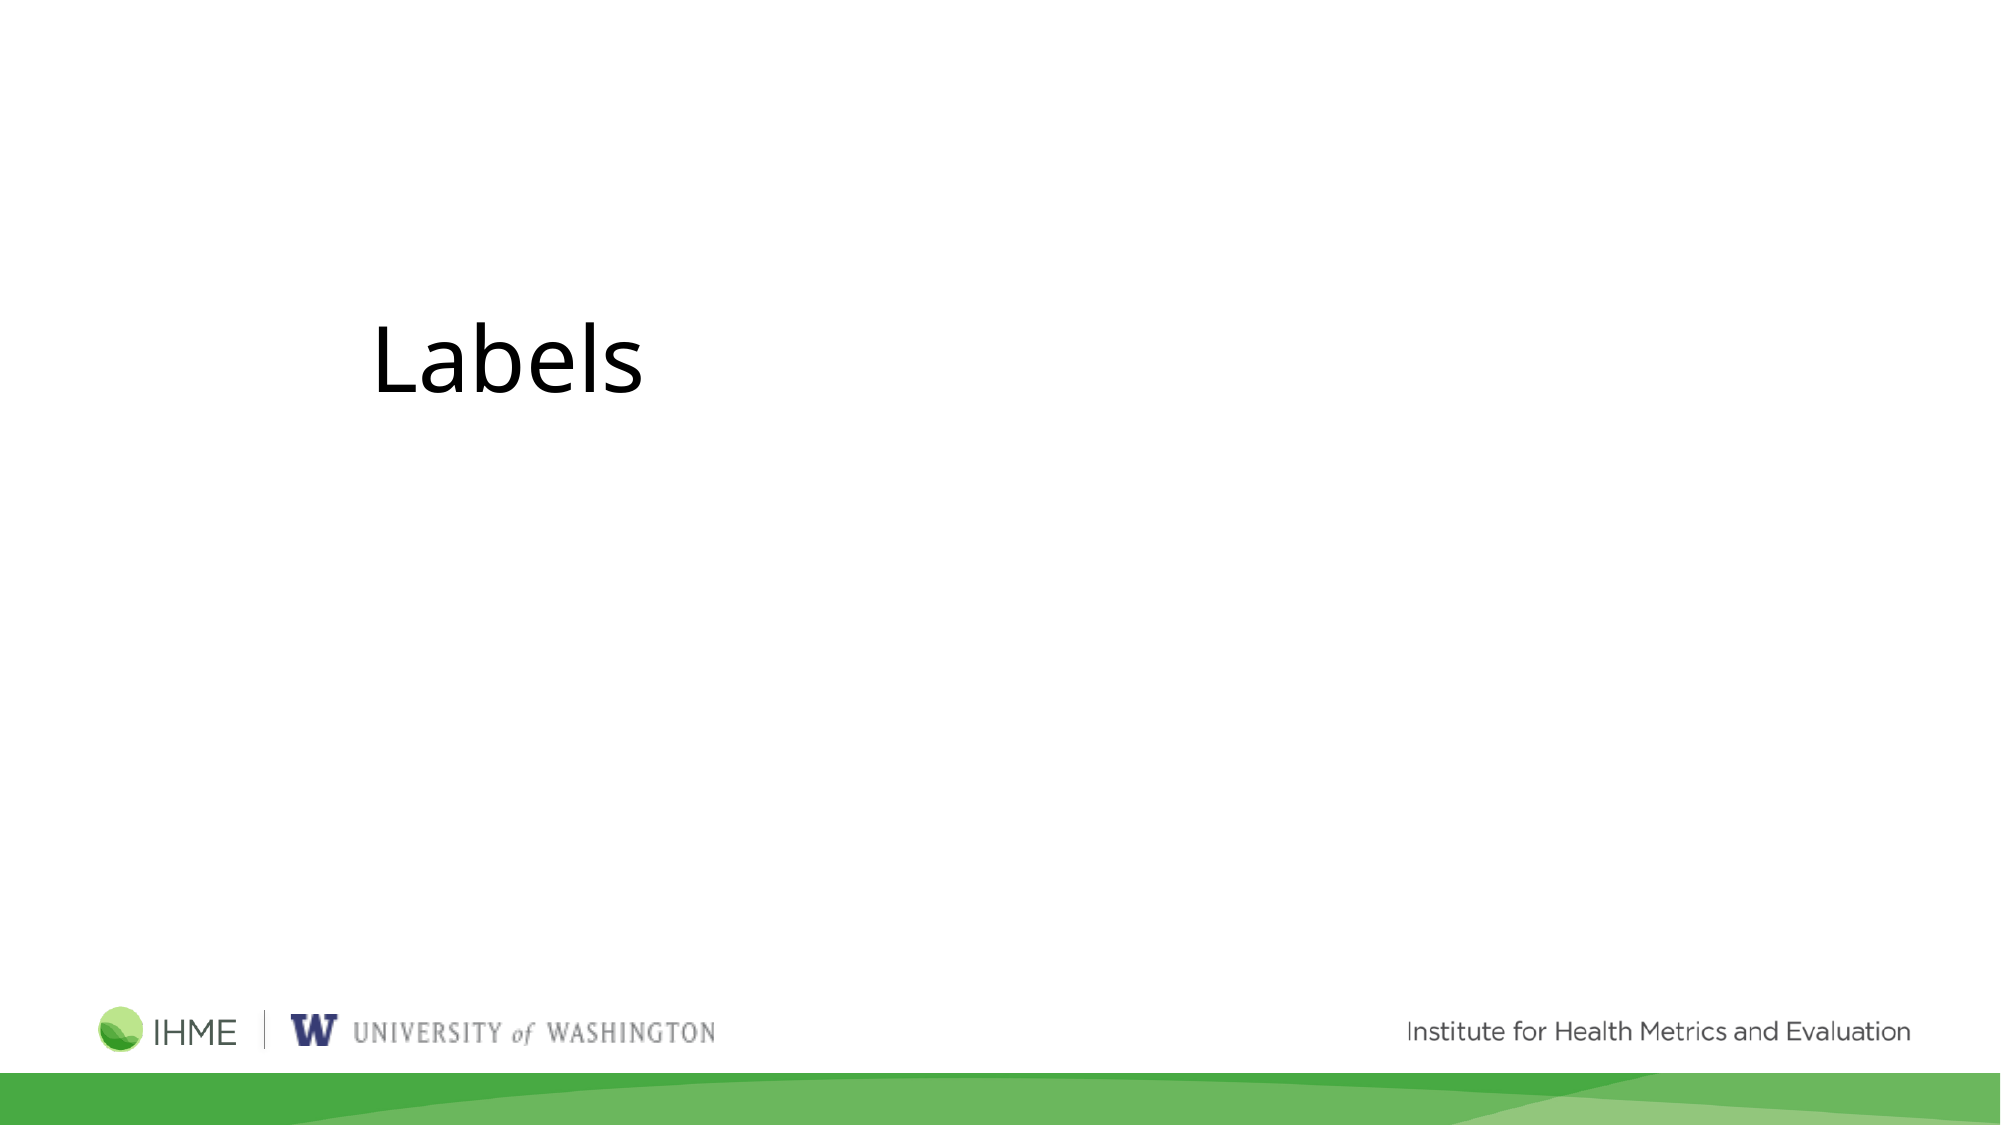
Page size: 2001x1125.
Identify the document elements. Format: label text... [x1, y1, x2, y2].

picture [1399, 1013, 1916, 1046]
picture [0, 1073, 2001, 1125]
picture [98, 1006, 236, 1052]
title Labels [355, 293, 1297, 421]
